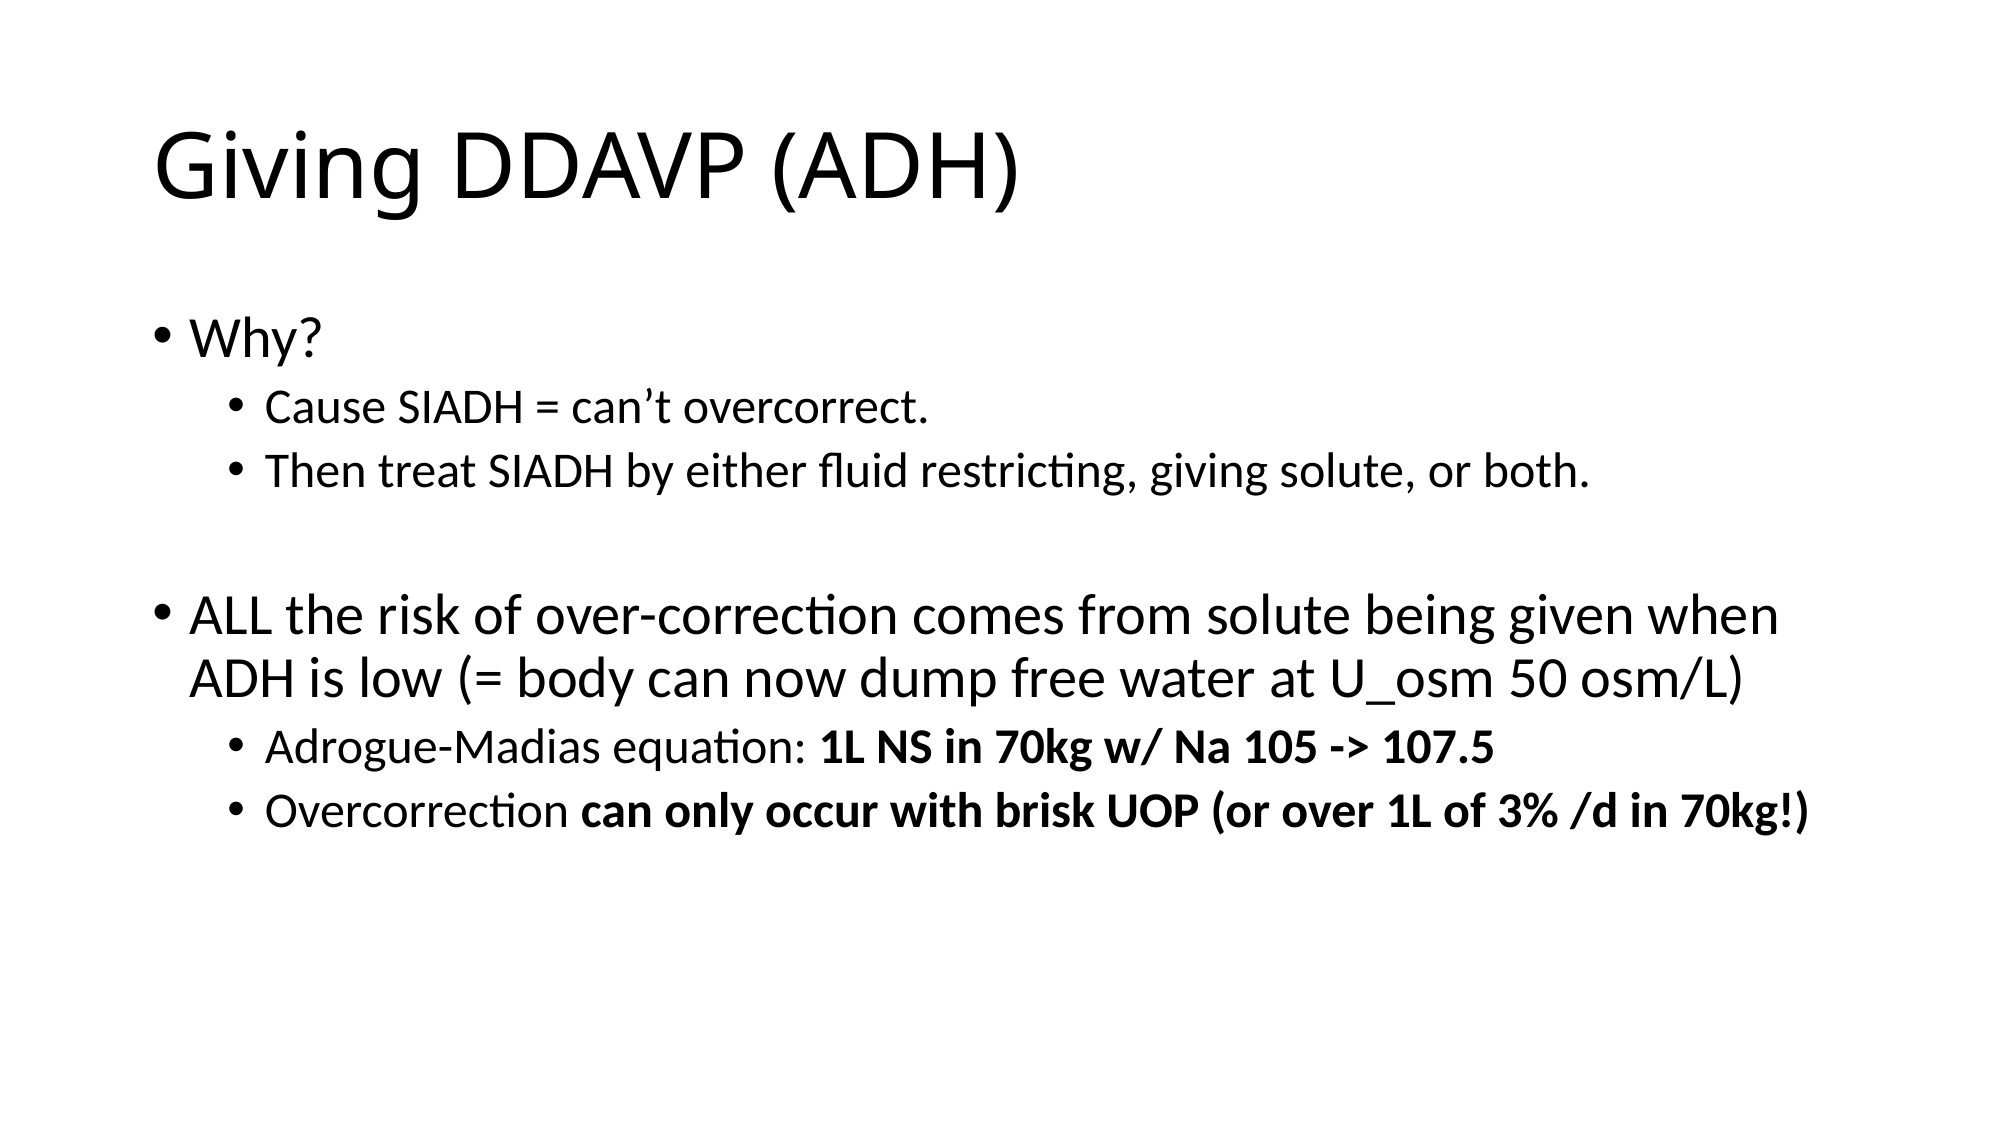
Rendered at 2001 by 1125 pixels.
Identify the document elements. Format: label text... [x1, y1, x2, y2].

list Why? Cause SIADH = can’t overcorrect. Then treat SIADH by either fluid restricting, giving solute, or both. ALL the risk of over-correction comes from solute being given when ADH is low (= body can now dump free water at U_osm 50 osm/L) Adrogue-Madias equation: 1L NS in 70kg w/ Na 105 -> 107.5 Overcorrection can only occur with brisk UOP (or over 1L of 3% /d in 70kg!) [137, 299, 1863, 1014]
title Giving DDAVP (ADH) [137, 59, 1863, 278]
